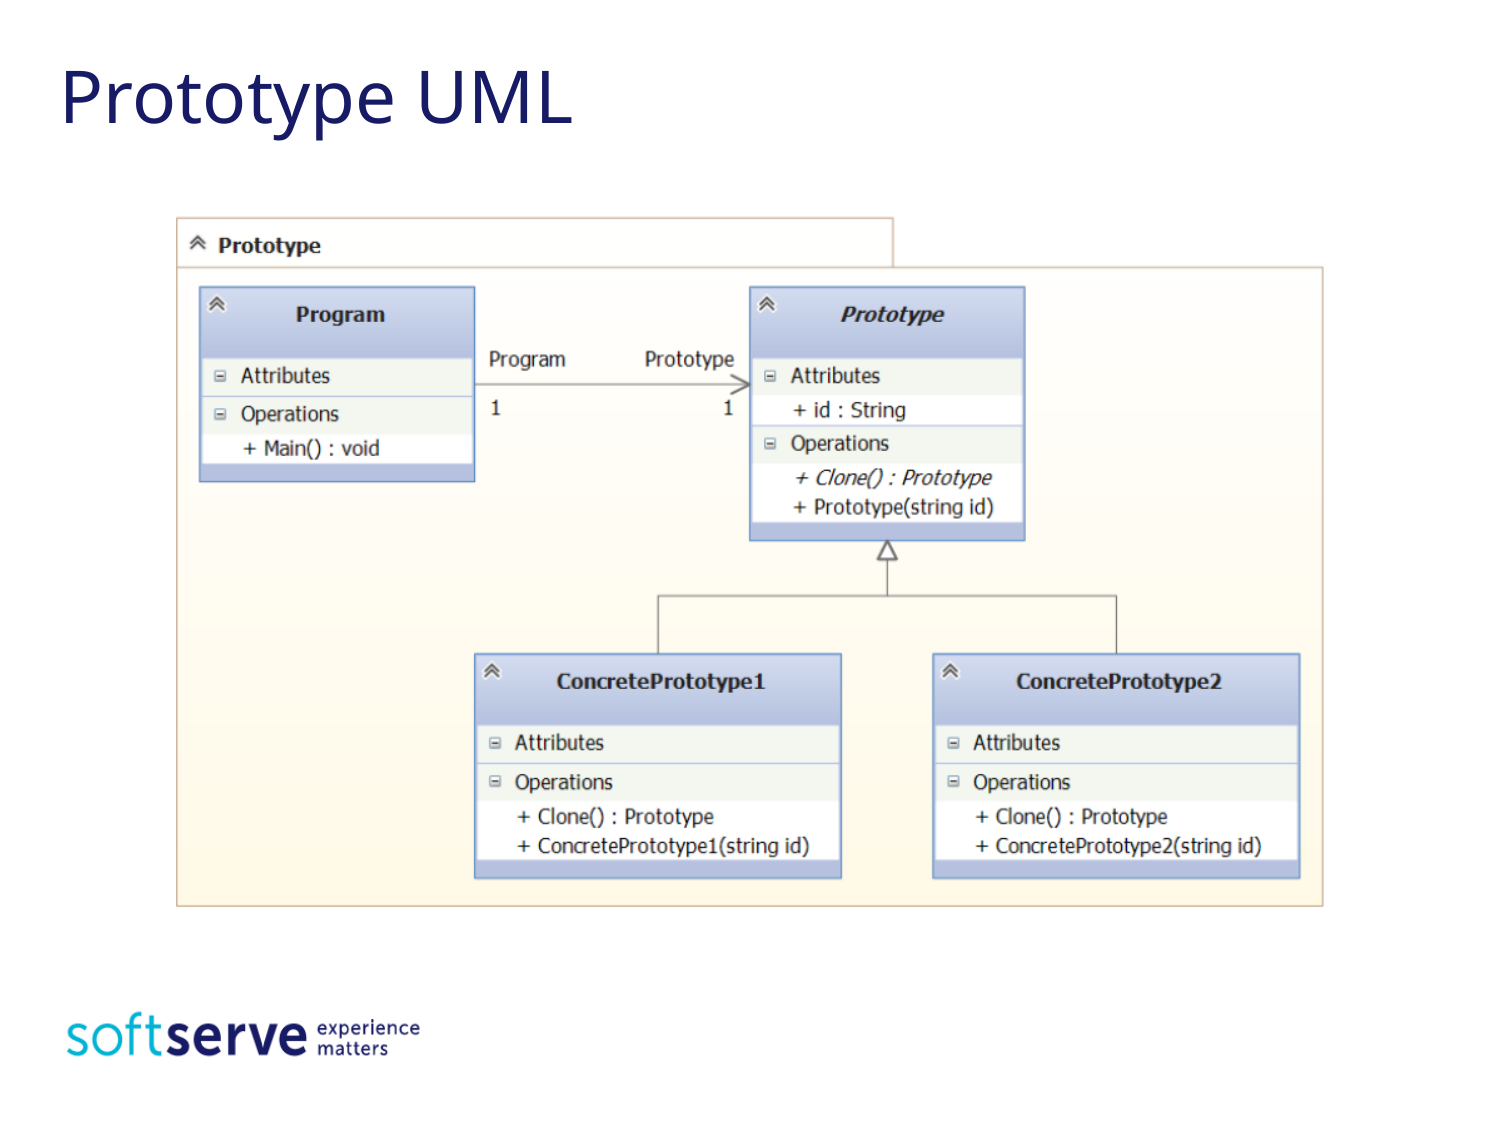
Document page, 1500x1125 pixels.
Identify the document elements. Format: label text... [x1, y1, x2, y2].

title Prototype UML [44, 56, 1468, 143]
picture [165, 213, 1335, 912]
